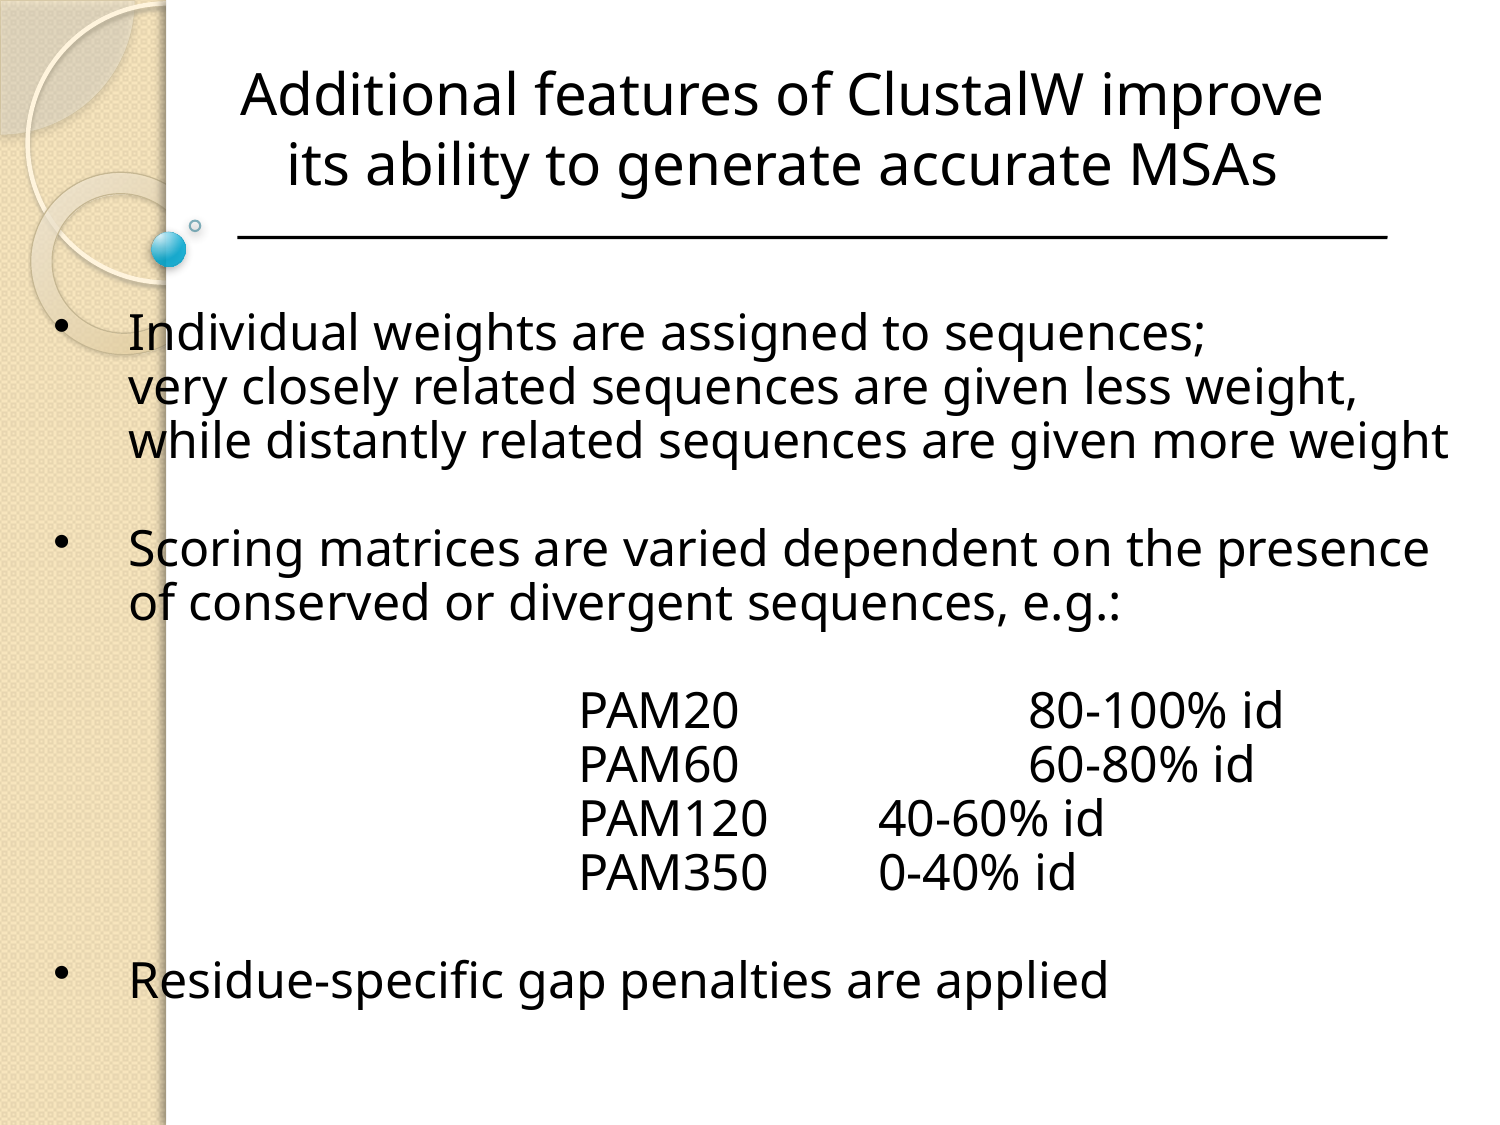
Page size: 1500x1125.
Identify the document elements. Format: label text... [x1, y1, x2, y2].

text_box Individual weights are assigned to sequences; very closely related sequences are given less weight, while distantly related sequences are given more weight Scoring matrices are varied dependent on the presence of conserved or divergent sequences, e.g.: PAM20 80-100% id PAM60 60-80% id PAM120 40-60% id PAM350 0-40% id Residue-specific gap penalties are applied [38, 299, 1500, 1017]
text_box Additional features of ClustalW improve its ability to generate accurate MSAs [225, 49, 1340, 205]
